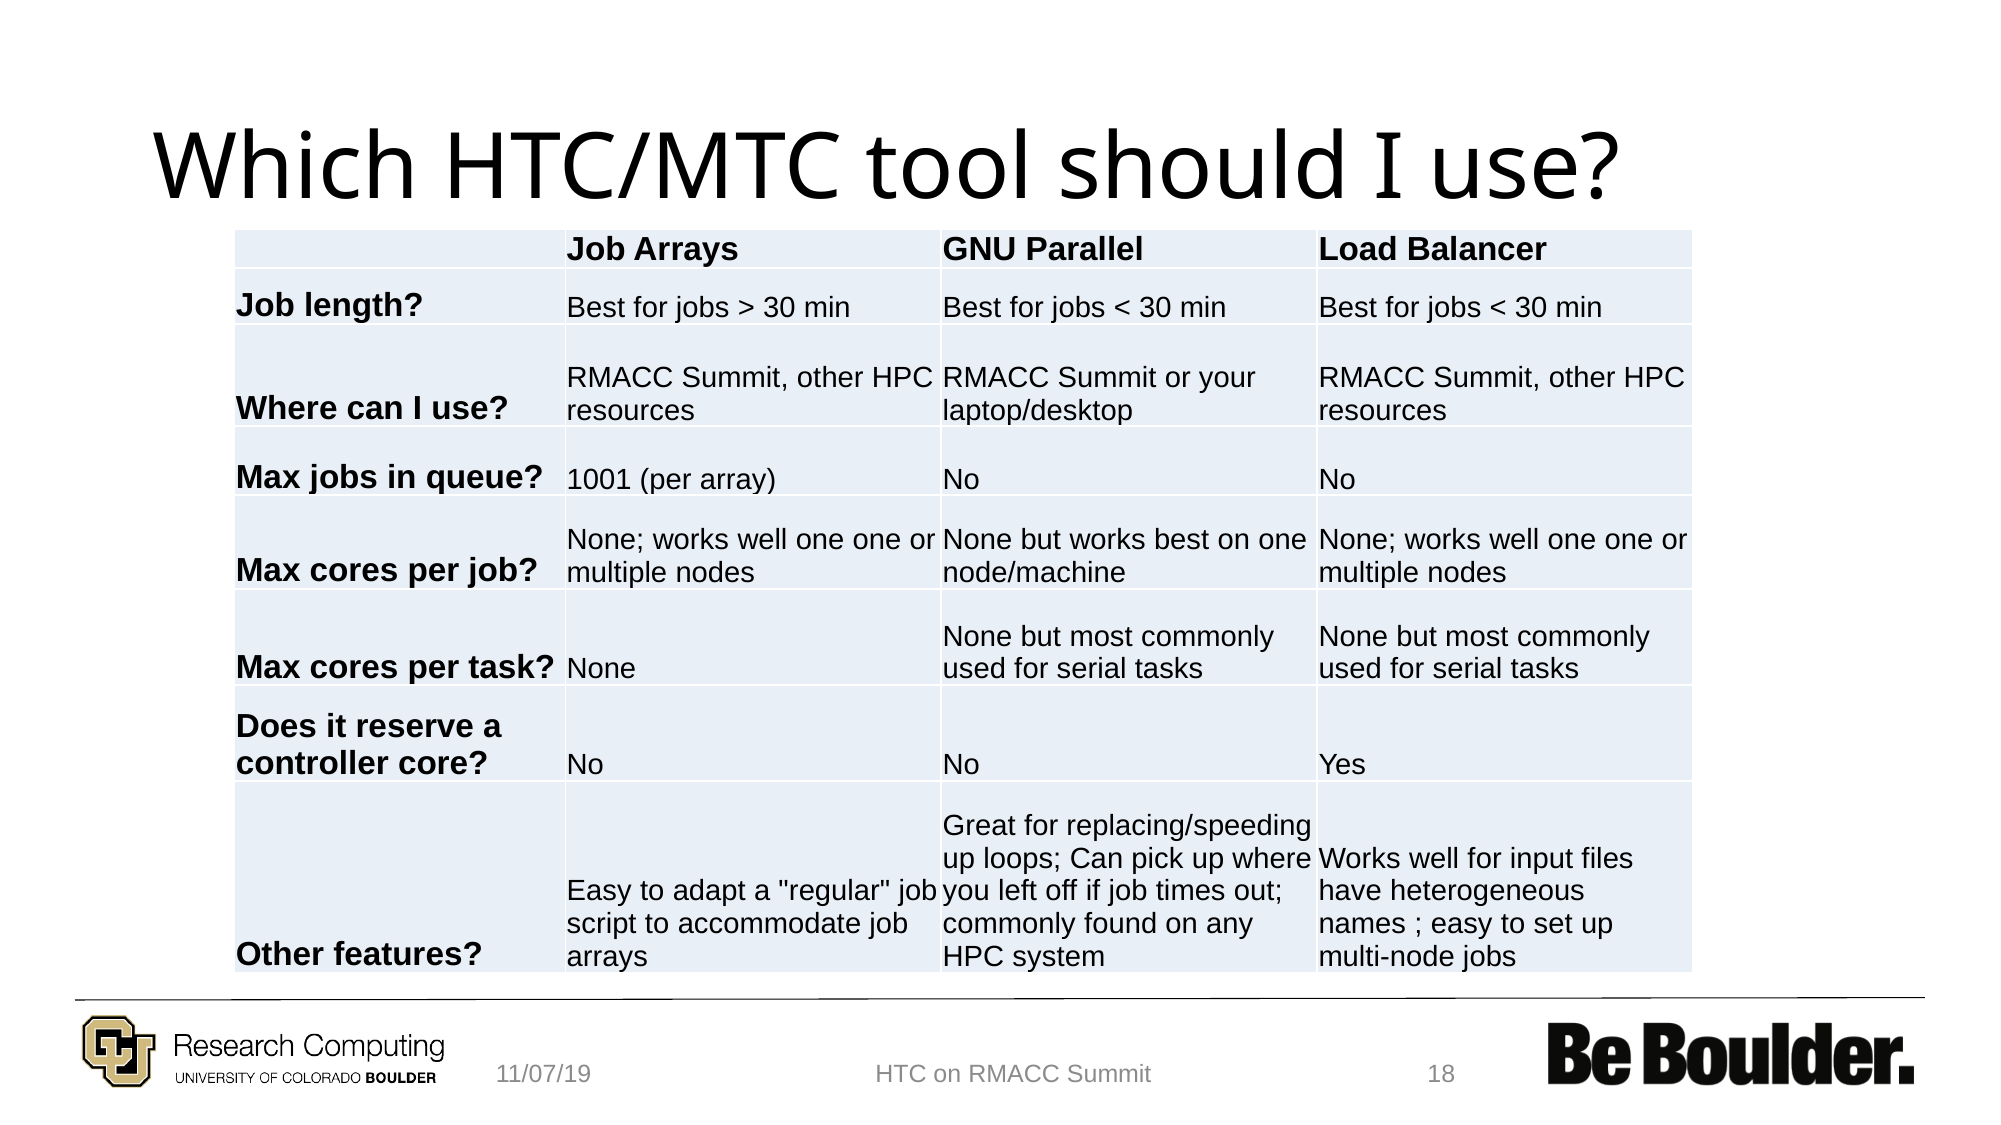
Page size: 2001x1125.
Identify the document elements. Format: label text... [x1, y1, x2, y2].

table_header GNU Parallel [942, 230, 1316, 267]
table_cell 1001 (per array) [566, 427, 940, 494]
table_cell Best for jobs < 30 min [942, 269, 1316, 323]
table_cell None but most commonly used for serial tasks [942, 590, 1316, 684]
table_cell RMACC Summit, other HPC resources [1318, 325, 1692, 425]
table_cell None; works well one one or multiple nodes [566, 496, 940, 588]
footer HTC on RMACC Summit [676, 1042, 1352, 1103]
table_cell Best for jobs > 30 min [566, 269, 940, 323]
table_cell None but works best on one node/machine [942, 496, 1316, 588]
slide_number 18 [1412, 1042, 1525, 1103]
table_cell Max cores per task? [235, 590, 565, 684]
table_cell RMACC Summit or your laptop/desktop [942, 325, 1316, 425]
table_cell Other features? [235, 782, 565, 972]
table_cell None; works well one one or multiple nodes [1318, 496, 1692, 588]
table_cell Great for replacing/speeding up loops; Can pick up where you left off if job times out; commonly found on any HPC system [942, 782, 1316, 972]
table_cell Works well for input files have heterogeneous names ; easy to set up multi-node jobs [1318, 782, 1692, 972]
table_cell Max jobs in queue? [235, 427, 565, 494]
picture [81, 1015, 444, 1088]
table_cell Where can I use? [235, 325, 565, 425]
title Which HTC/MTC tool should I use? [137, 59, 1928, 278]
table_cell Job length? [235, 269, 565, 323]
table_cell RMACC Summit, other HPC resources [566, 325, 940, 425]
table_cell No [942, 686, 1316, 780]
table_cell Best for jobs < 30 min [1318, 269, 1692, 323]
table_header Job Arrays [566, 230, 940, 267]
table_header [235, 230, 565, 267]
table_cell Yes [1318, 686, 1692, 780]
table_cell Max cores per job? [235, 496, 565, 588]
picture [1524, 1015, 1938, 1088]
table_cell No [942, 427, 1316, 494]
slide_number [480, 1042, 615, 1103]
table_cell No [566, 686, 940, 780]
table_header Load Balancer [1318, 230, 1692, 267]
table_cell No [1318, 427, 1692, 494]
table_cell None but most commonly used for serial tasks [1318, 590, 1692, 684]
table_cell None [566, 590, 940, 684]
table_cell Easy to adapt a "regular" job script to accommodate job arrays [566, 782, 940, 972]
table_cell Does it reserve a controller core? [235, 686, 565, 780]
